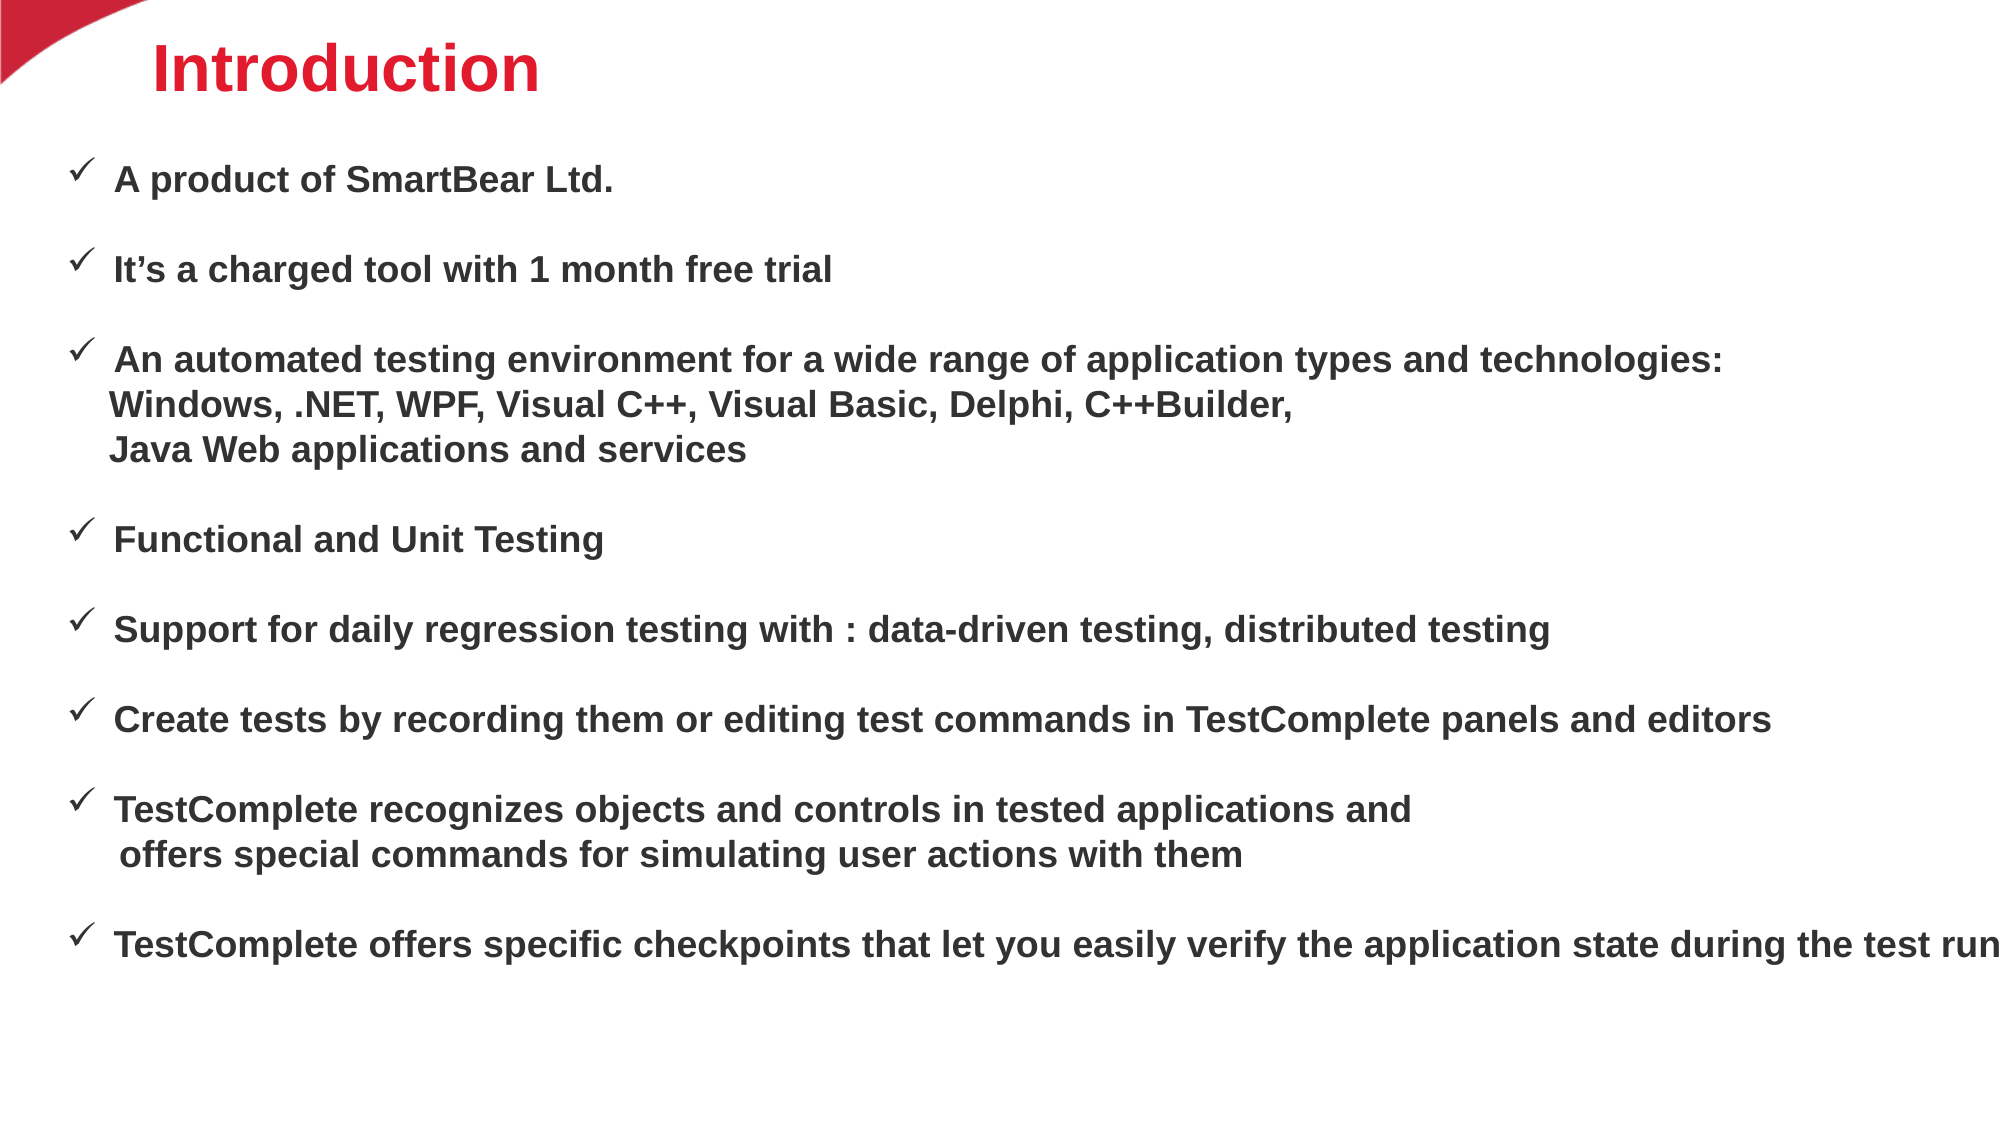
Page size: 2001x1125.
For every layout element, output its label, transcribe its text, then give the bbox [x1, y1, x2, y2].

title Introduction [137, 25, 1863, 115]
picture [0, 0, 158, 89]
text_box A product of SmartBear Ltd. It’s a charged tool with 1 month free trial An automated testing environment for a wide range of application types and technologies: Windows, .NET, WPF, Visual C++, Visual Basic, Delphi, C++Builder, Java Web applications and services Functional and Unit Testing Support for daily regression testing with : data-driven testing, distributed testing Create tests by recording them or editing test commands in TestComplete panels and editors TestComplete recognizes objects and controls in tested applications and offers special commands for simulating user actions with them TestComplete offers specific checkpoints that let you easily verify the application state during the test run. [51, 147, 2000, 973]
